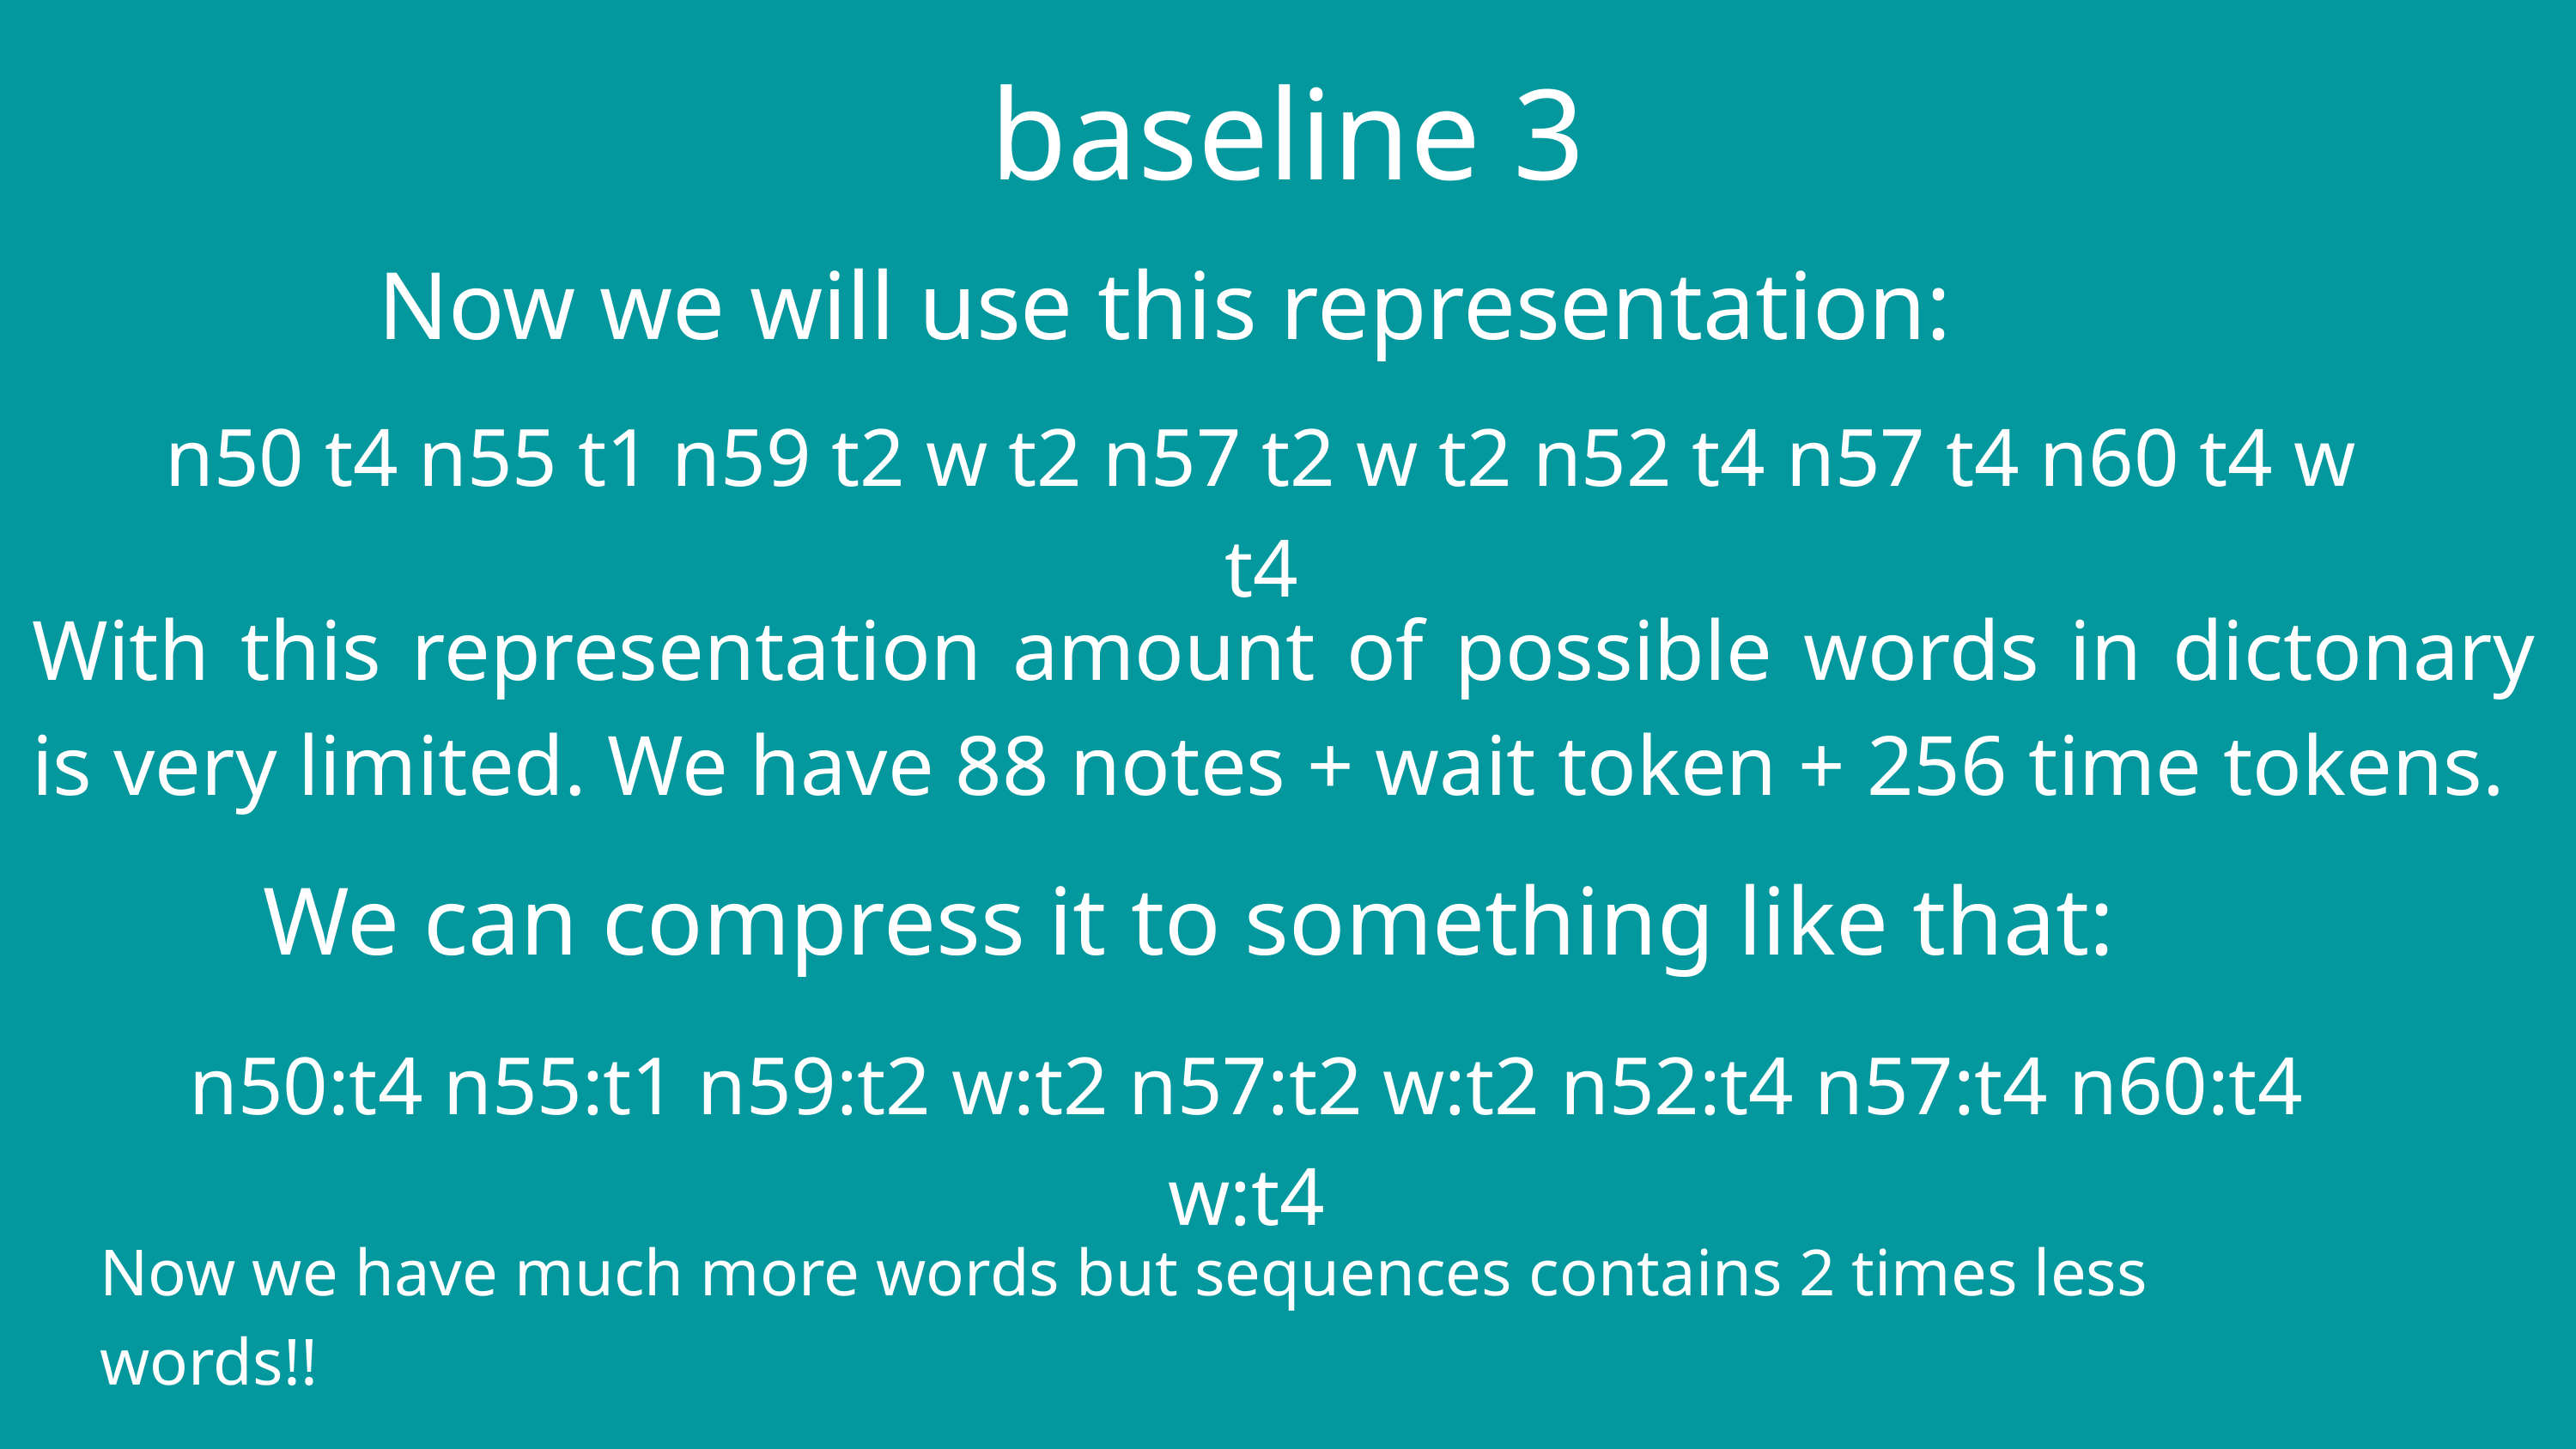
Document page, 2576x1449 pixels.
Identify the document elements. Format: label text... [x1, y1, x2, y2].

text_box Now we will use this representation: [378, 227, 2117, 359]
text_box Now we have much more words but sequences contains 2 times less words!! [100, 1220, 2308, 1398]
text_box n50 t4 n55 t1 n59 t2 w t2 n57 t2 w t2 n52 t4 n57 t4 n60 t4 w t4 [129, 391, 2394, 582]
text_box We can compress it to something like that: [13, 843, 2366, 1104]
text_box With this representation amount of possible words in dictonary is very limited. We have 88 notes + wait token + 256 time tokens. [32, 582, 2537, 812]
text_box n50:t4 n55:t1 n59:t2 w:t2 n57:t2 w:t2 n52:t4 n57:t4 n60:t4 w:t4 [129, 1019, 2366, 1241]
text_box baseline 3 [962, 29, 1614, 205]
